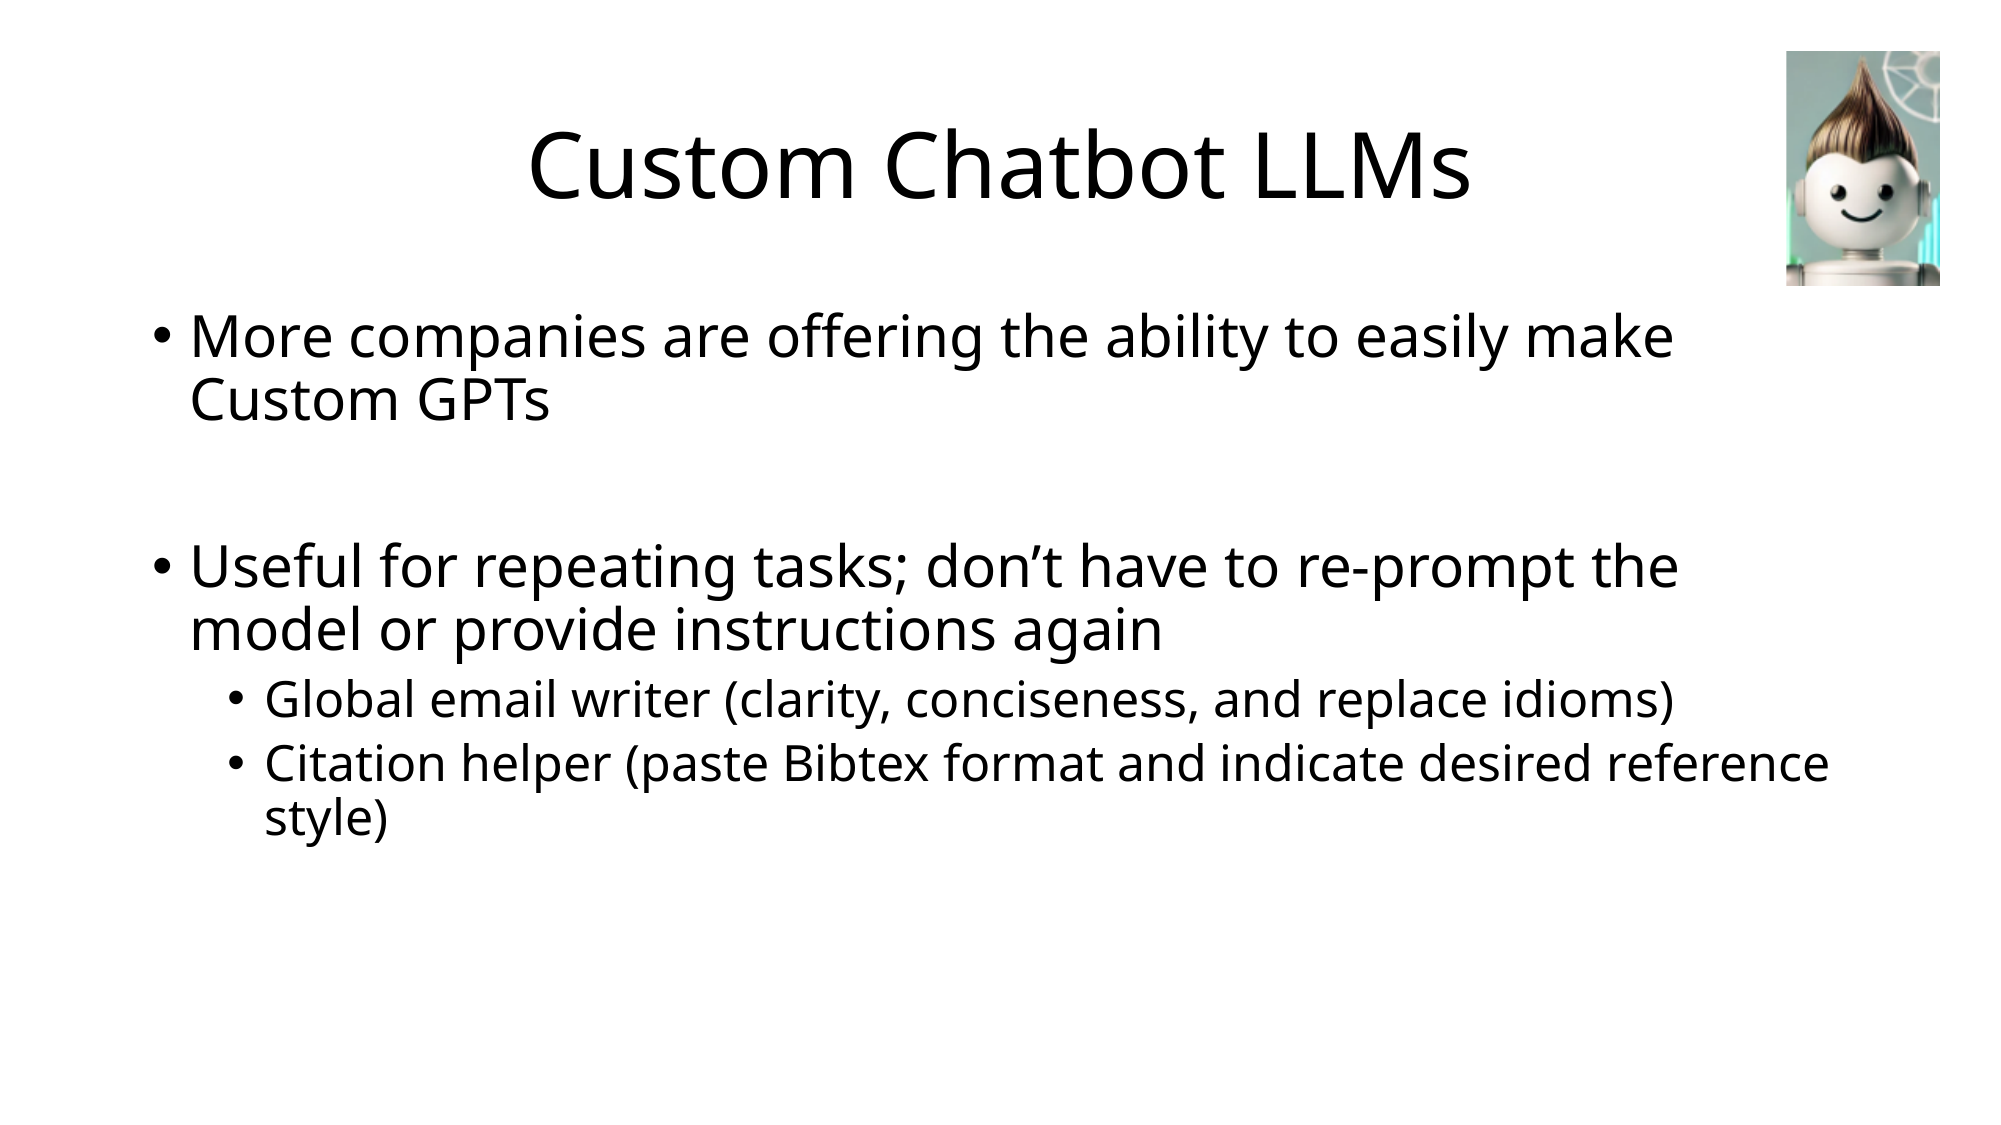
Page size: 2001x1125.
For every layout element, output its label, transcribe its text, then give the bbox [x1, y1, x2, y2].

title Custom Chatbot LLMs [137, 59, 1784, 278]
list More companies are offering the ability to easily make Custom GPTs Useful for repeating tasks; don’t have to re-prompt the model or provide instructions again Global email writer (clarity, conciseness, and replace idioms) Citation helper (paste Bibtex format and indicate desired reference style) [137, 299, 1863, 1014]
picture [1784, 51, 1941, 286]
